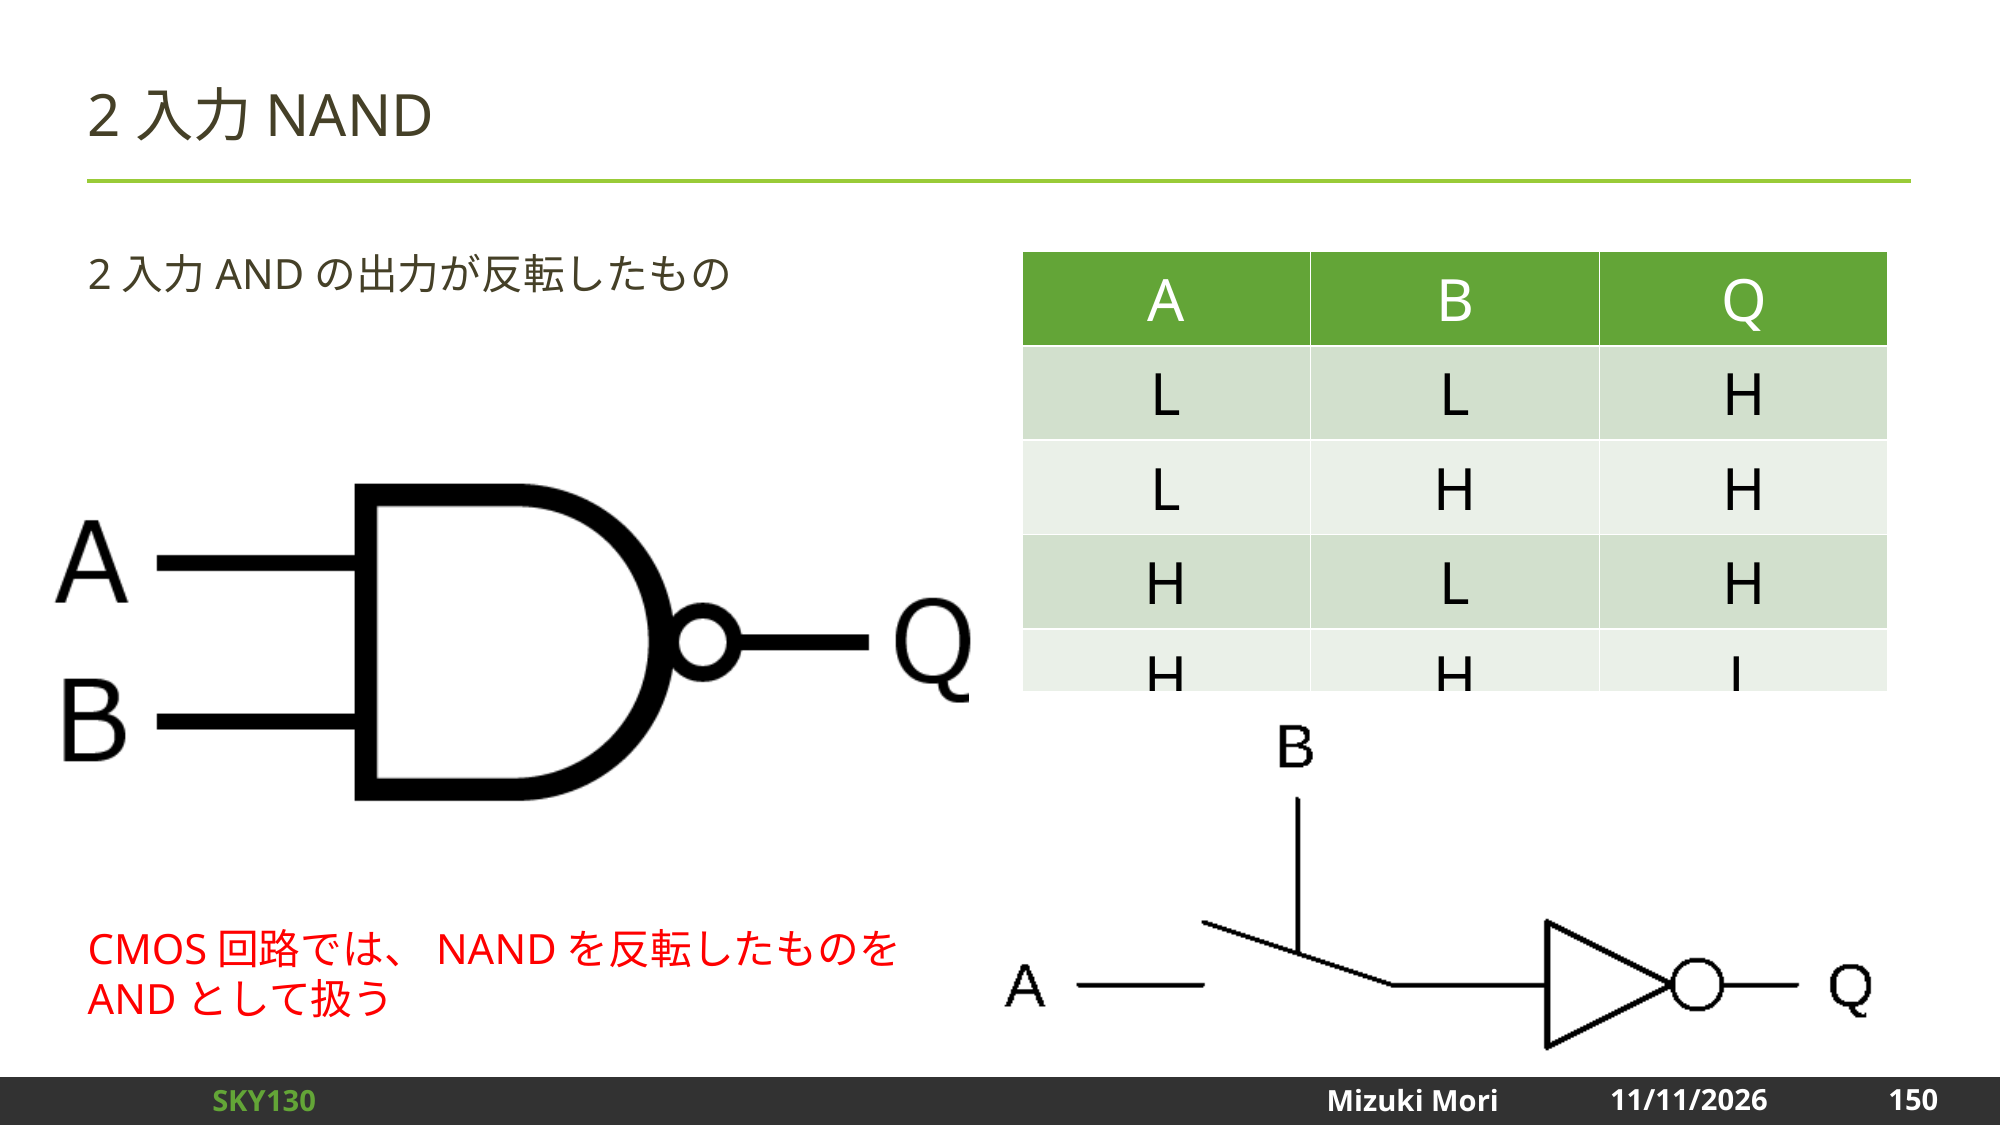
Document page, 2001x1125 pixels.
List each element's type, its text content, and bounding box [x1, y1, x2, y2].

title 2入力NAND [72, 70, 1912, 163]
picture [0, 1077, 1550, 1125]
table_cell H [1600, 535, 1887, 628]
table_cell H [1311, 630, 1599, 691]
table_cell H [1600, 441, 1887, 534]
table_header A [1023, 252, 1310, 345]
list 2入力ANDの出力が反転したもの [72, 239, 1912, 995]
table_cell L [1311, 347, 1599, 439]
table_header Q [1600, 252, 1887, 345]
table_cell L [1023, 347, 1310, 439]
table_cell L [1023, 441, 1310, 534]
table_cell H [1023, 630, 1310, 691]
table_cell H [1600, 347, 1887, 439]
table_cell H [1311, 441, 1599, 534]
table_cell H [1023, 535, 1310, 628]
slide_number 150 [1826, 1076, 2000, 1125]
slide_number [1550, 1077, 1826, 1125]
table_cell L [1600, 630, 1887, 691]
picture [48, 465, 1904, 1064]
text_box CMOS回路では、NANDを反転したものを ANDとして扱う [72, 915, 969, 1031]
table_header B [1311, 252, 1599, 345]
table_cell L [1311, 535, 1599, 628]
